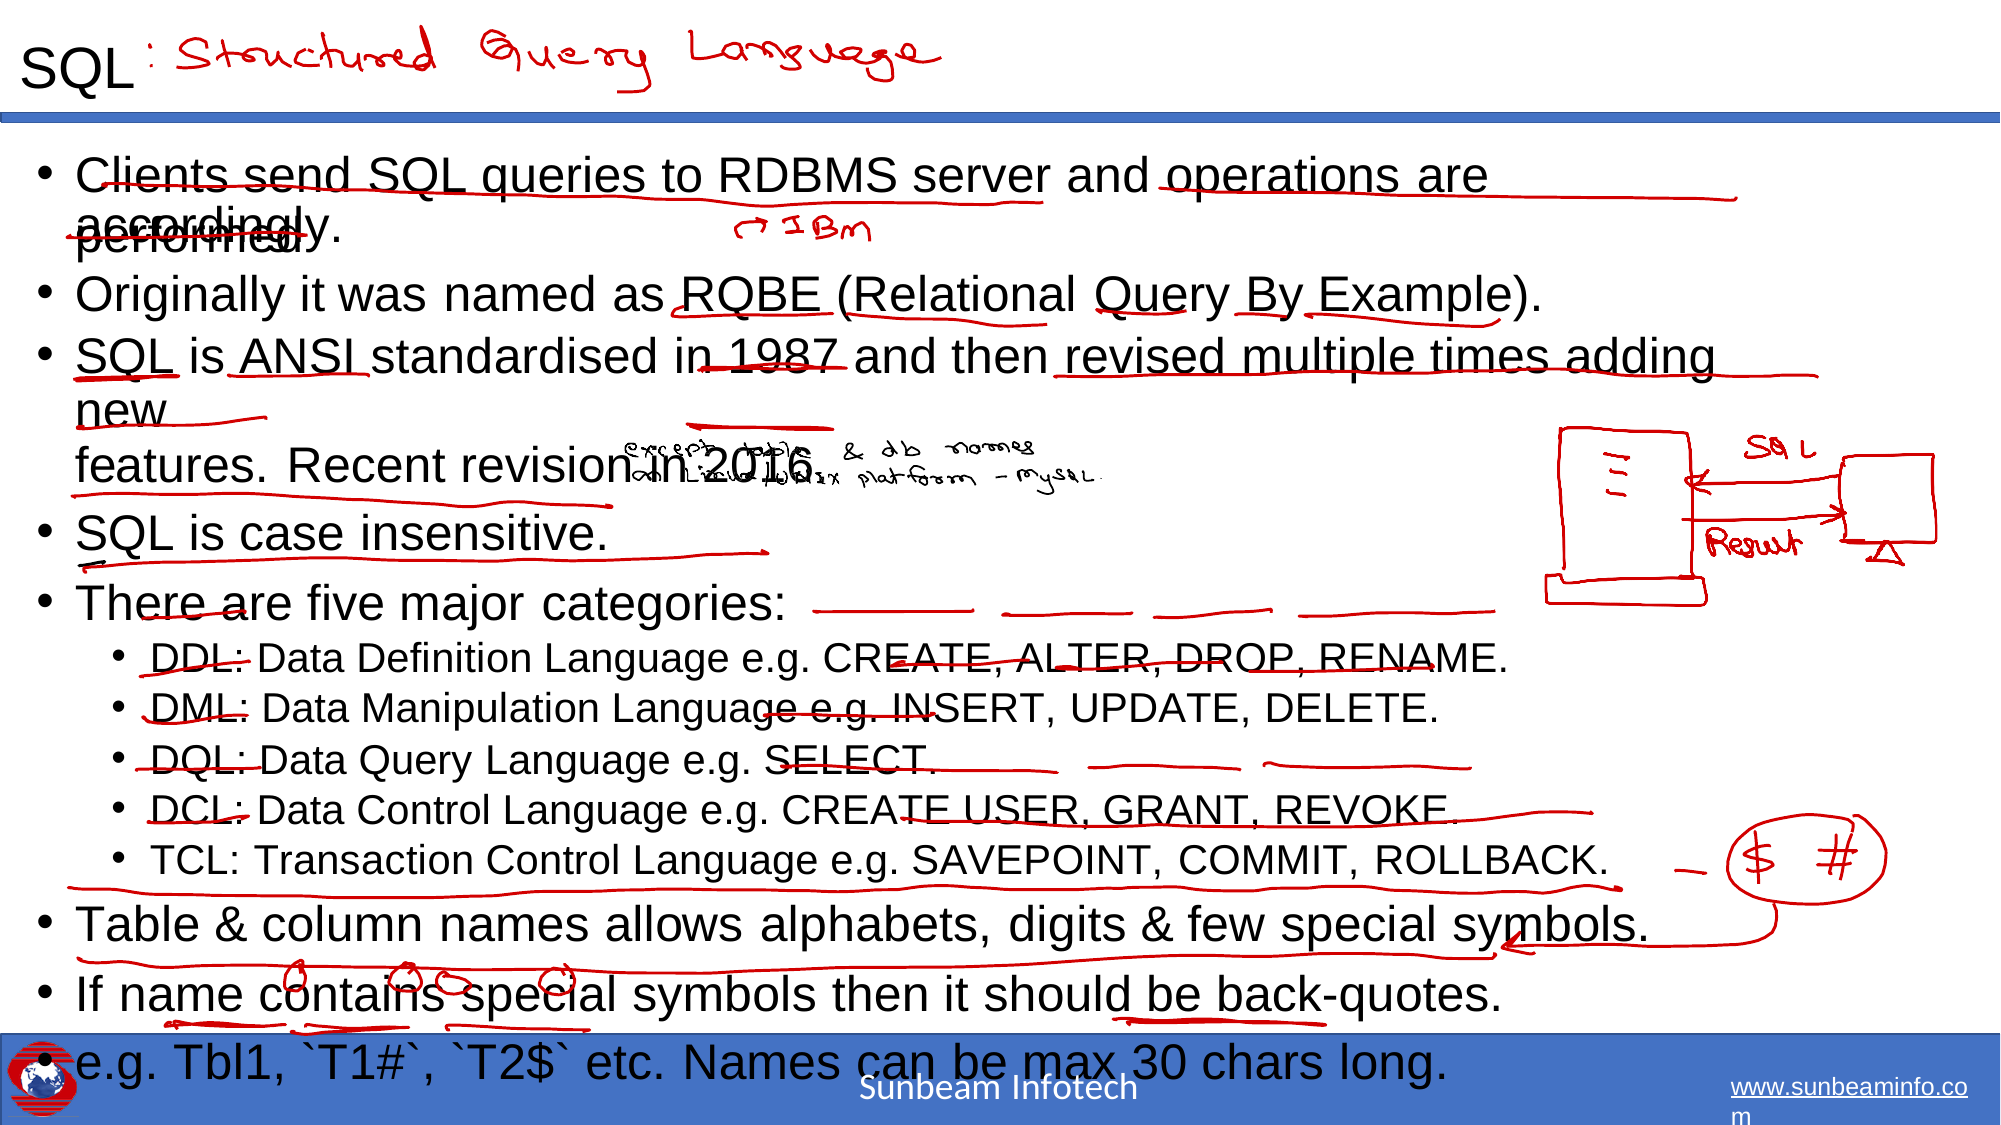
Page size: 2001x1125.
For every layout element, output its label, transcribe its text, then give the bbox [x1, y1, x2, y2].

text_box [763, 42, 786, 58]
text_box [1305, 313, 1501, 327]
text_box [1088, 765, 1241, 771]
text_box [142, 610, 246, 620]
text_box [1012, 441, 1034, 454]
text_box [388, 962, 422, 992]
text_box [689, 31, 723, 59]
text_box [147, 816, 249, 823]
text_box [844, 443, 863, 460]
text_box [1153, 609, 1272, 618]
text_box [73, 375, 179, 382]
text_box [982, 443, 1010, 453]
text_box [895, 44, 942, 63]
text_box [284, 960, 306, 991]
text_box [558, 54, 589, 63]
text_box [891, 474, 905, 478]
text_box [910, 466, 925, 476]
text_box [901, 811, 1593, 827]
text_box [68, 885, 1622, 898]
text_box [842, 222, 870, 242]
text_box [698, 363, 847, 372]
picture [1, 1036, 82, 1117]
text_box [1113, 1018, 1326, 1026]
text_box [859, 475, 869, 483]
text_box [735, 218, 767, 239]
text_box [890, 660, 1030, 667]
text_box [102, 183, 1044, 207]
text_box [291, 1024, 409, 1035]
text_box [781, 765, 1058, 773]
text_box [672, 306, 833, 317]
text_box [686, 423, 834, 430]
footer Sunbeam Infotech [857, 1062, 1143, 1125]
text_box [783, 216, 804, 233]
text_box [0, 112, 2000, 123]
text_box [595, 49, 650, 92]
text_box [539, 964, 575, 995]
text_box [217, 48, 292, 67]
text_box [1502, 903, 1777, 954]
text_box [901, 441, 920, 456]
text_box [1299, 610, 1496, 617]
text_box [165, 1021, 286, 1030]
text_box [813, 216, 837, 239]
text_box SQL [17, 30, 138, 101]
text_box [228, 373, 369, 377]
text_box [67, 232, 305, 238]
text_box [1082, 471, 1094, 481]
text_box [321, 50, 364, 71]
text_box [633, 471, 661, 481]
text_box [746, 44, 765, 55]
slide_number www.sunbeaminfo.com [1728, 1070, 1987, 1125]
text_box [810, 44, 893, 81]
text_box [83, 550, 769, 573]
text_box [1052, 469, 1065, 479]
text_box [930, 476, 943, 484]
text_box [1235, 313, 1287, 317]
text_box [764, 713, 935, 717]
text_box [945, 442, 968, 453]
text_box [1159, 188, 1737, 201]
text_box [1675, 870, 1706, 874]
text_box [98, 113, 2000, 123]
text_box accordingly. Originally it was named as RQBE (Relational Query By Example). SQL is ANSI standardised in 1987 and then revised multiple times adding new features. Recent revision in 2016. SQL is case insensitive. There are five major categories: DDL: Data Definition Language e.g. CREATE, ALTER, DROP, RENAME. DML: Data Manipulation Language e.g. INSERT, UPDATE, DELETE. DQL: Data Query Language e.g. SELECT. DCL: Data Control Language e.g. CREATE USER, GRANT, REVOKE. TCL: Transaction Control Language e.g. SAVEPOINT, COMMIT, ROLLBACK. Table & column names allows alphabets, digits & few special symbols. If name contains special symbols then it should be back-quotes. e.g. Tbl1, `T1#`, `T2$` etc. Names can be max 30 chars long. [34, 192, 1807, 1090]
text_box [1263, 762, 1471, 769]
text_box [561, 48, 574, 56]
text_box [78, 561, 105, 567]
text_box [624, 439, 840, 488]
text_box [1037, 475, 1054, 494]
text_box [969, 445, 981, 454]
text_box [813, 609, 974, 614]
text_box [882, 441, 898, 457]
text_box [1067, 469, 1075, 478]
text_box [1054, 368, 1818, 378]
text_box [446, 1025, 590, 1032]
text_box [908, 475, 928, 485]
text_box [365, 26, 436, 70]
text_box [1249, 663, 1434, 672]
text_box [492, 45, 520, 72]
text_box [1017, 469, 1038, 481]
text_box [481, 30, 512, 57]
text_box [1727, 814, 1887, 905]
text_box Clients send SQL queries to RDBMS server and operations are performed [34, 142, 1718, 192]
text_box [1544, 426, 1938, 607]
text_box [77, 953, 1496, 974]
text_box [1096, 309, 1187, 315]
text_box [780, 46, 801, 70]
text_box [71, 493, 613, 508]
text_box [139, 660, 250, 677]
text_box [77, 416, 267, 429]
text_box [176, 38, 210, 68]
text_box [436, 971, 471, 995]
text_box [878, 475, 897, 484]
text_box [947, 475, 976, 486]
text_box [294, 49, 320, 66]
text_box [847, 313, 1048, 327]
text_box [866, 471, 877, 483]
text_box [142, 715, 248, 724]
text_box [528, 47, 555, 69]
text_box [1002, 612, 1133, 616]
text_box [1056, 660, 1223, 670]
text_box [722, 43, 748, 61]
